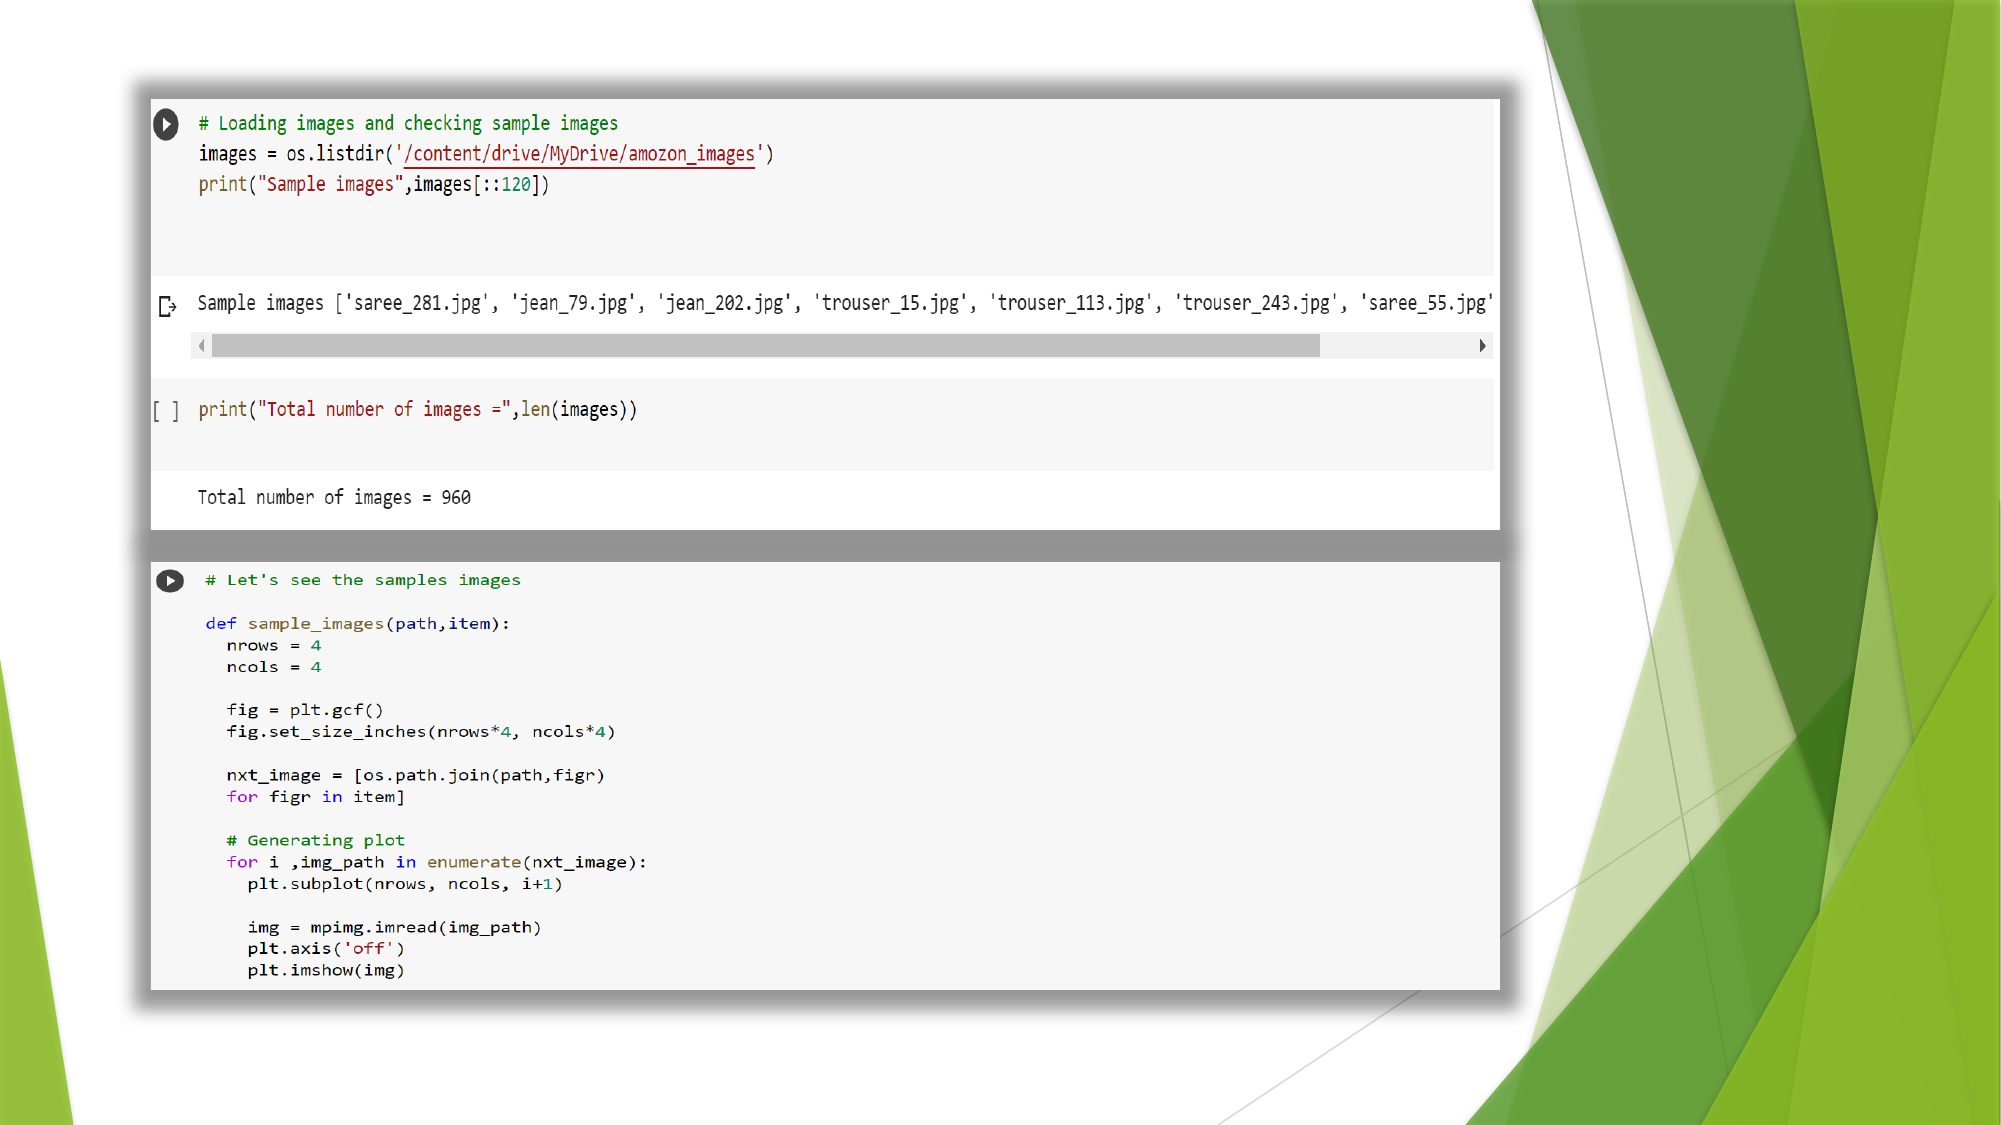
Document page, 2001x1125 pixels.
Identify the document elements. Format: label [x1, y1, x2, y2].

picture [150, 561, 1501, 991]
list [150, 98, 1501, 530]
